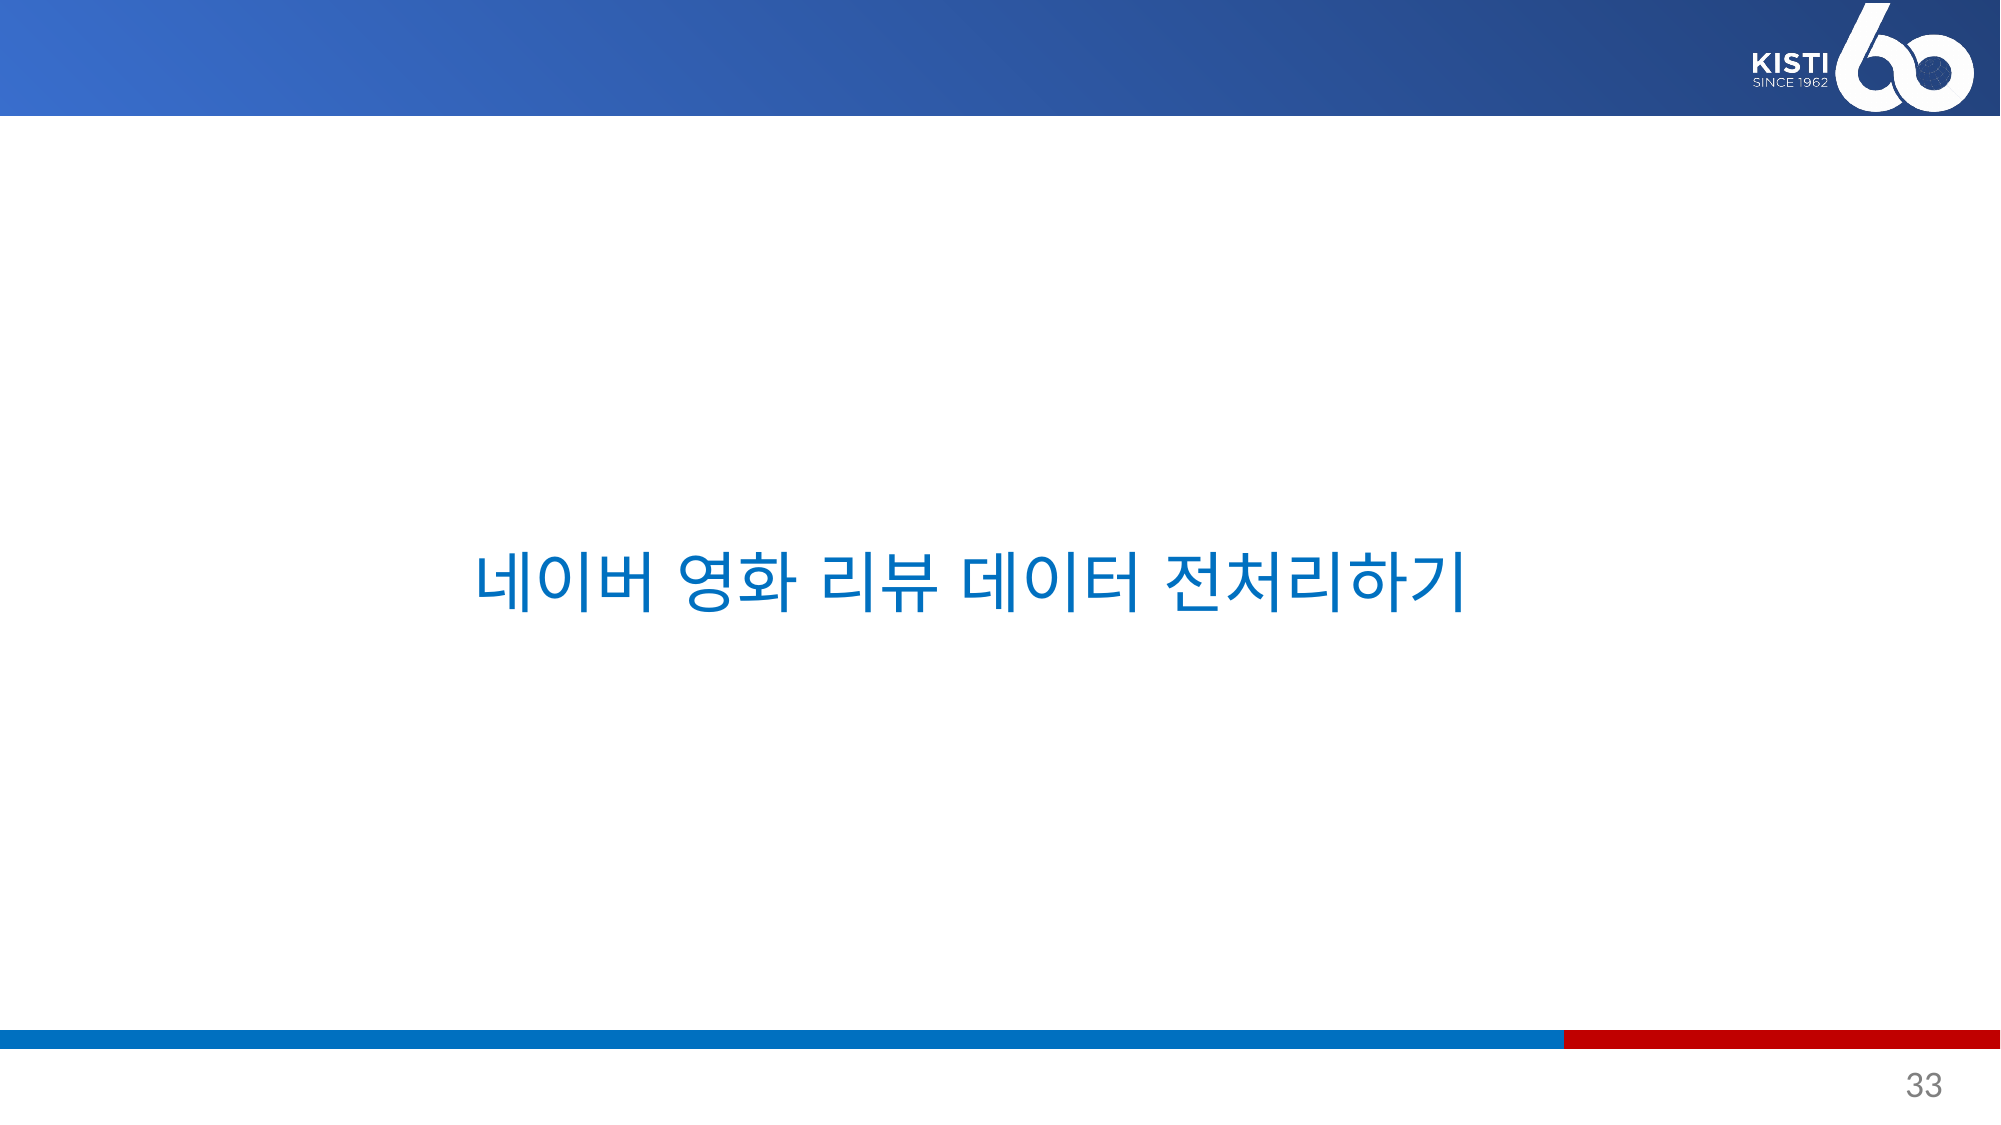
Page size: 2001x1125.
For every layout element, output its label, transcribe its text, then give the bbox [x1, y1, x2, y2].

picture [1753, 3, 1974, 112]
title 네이버 영화 리뷰 데이터 전처리하기 [228, 364, 1716, 664]
slide_number 33 [1605, 1053, 1958, 1113]
